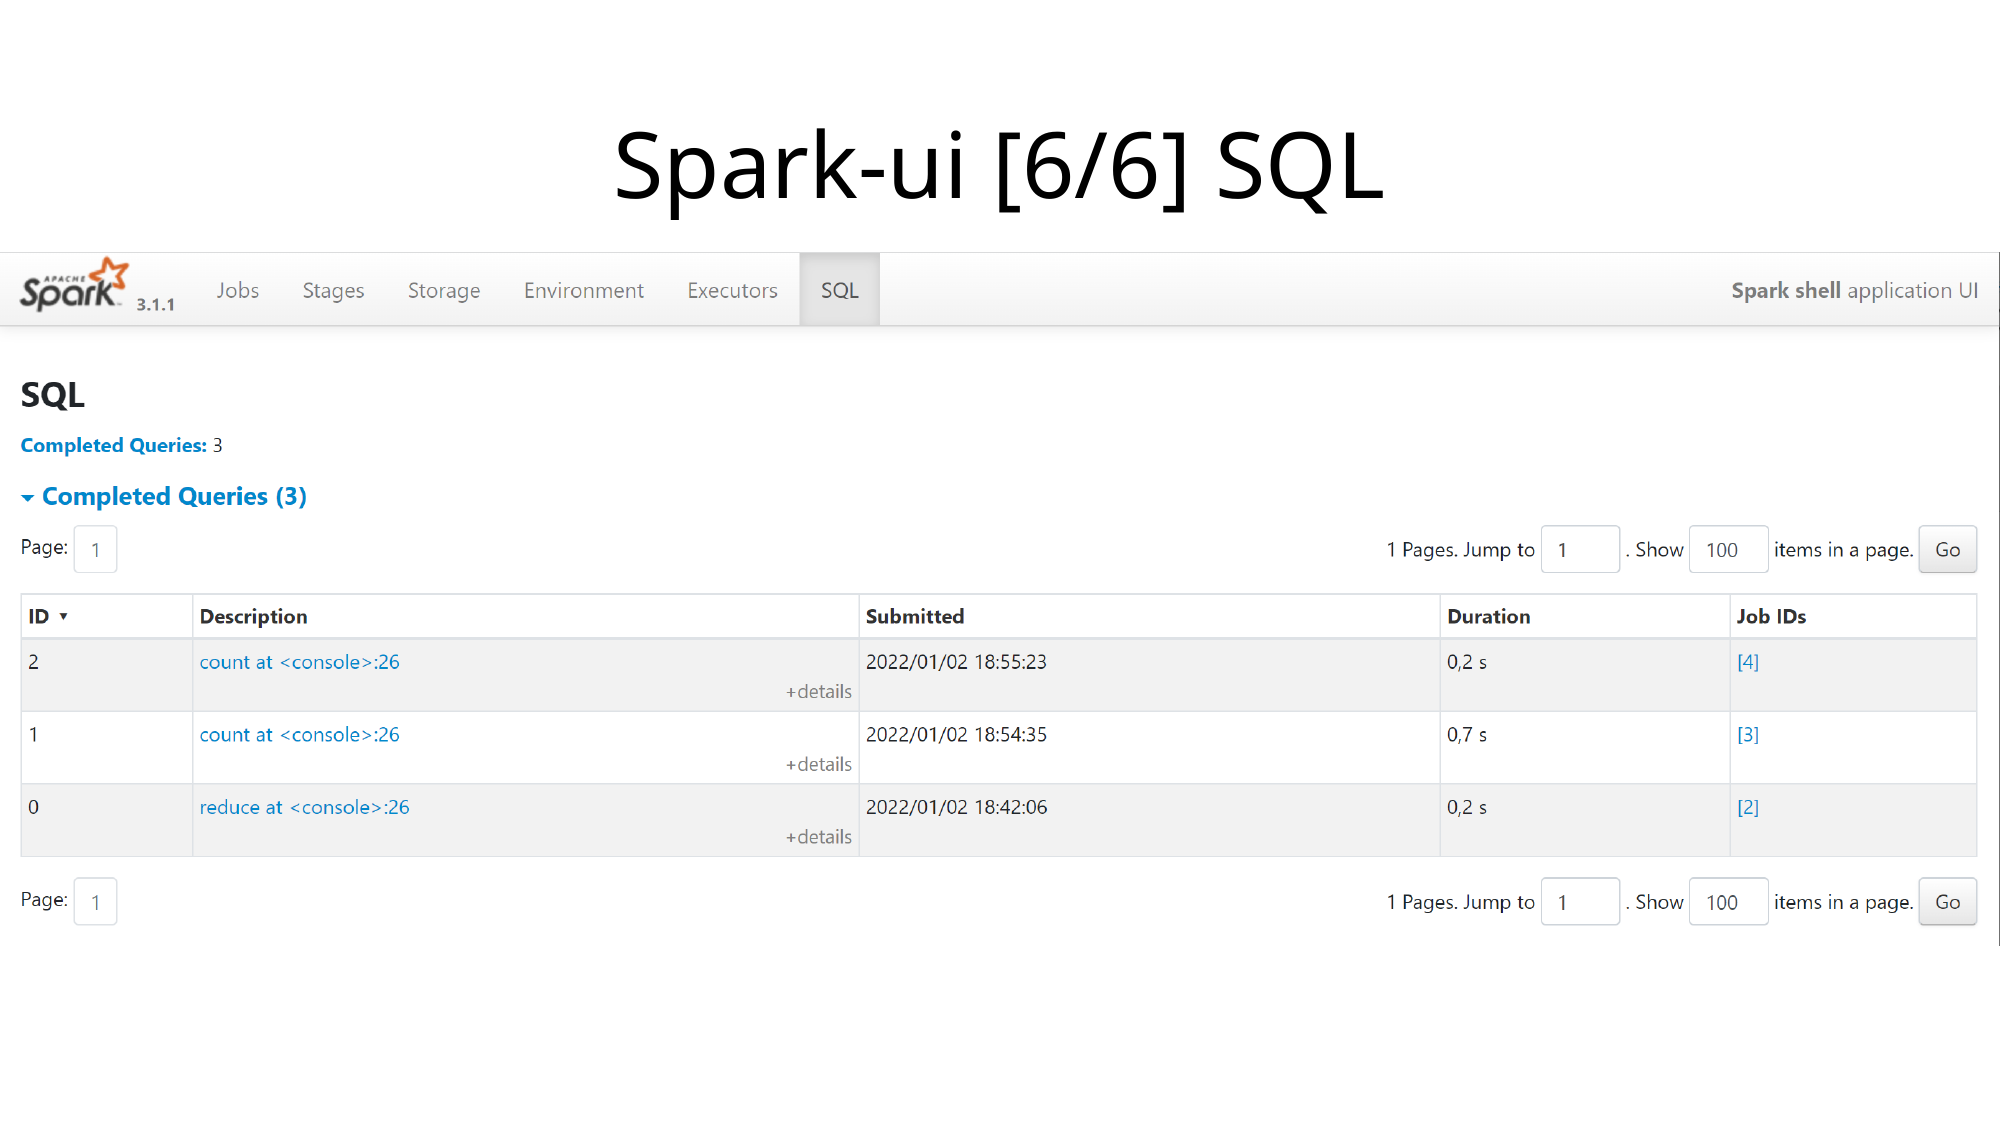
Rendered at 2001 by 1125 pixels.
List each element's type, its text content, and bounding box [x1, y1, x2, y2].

title Spark-ui [6/6] SQL [137, 59, 1863, 252]
picture [0, 252, 2000, 946]
